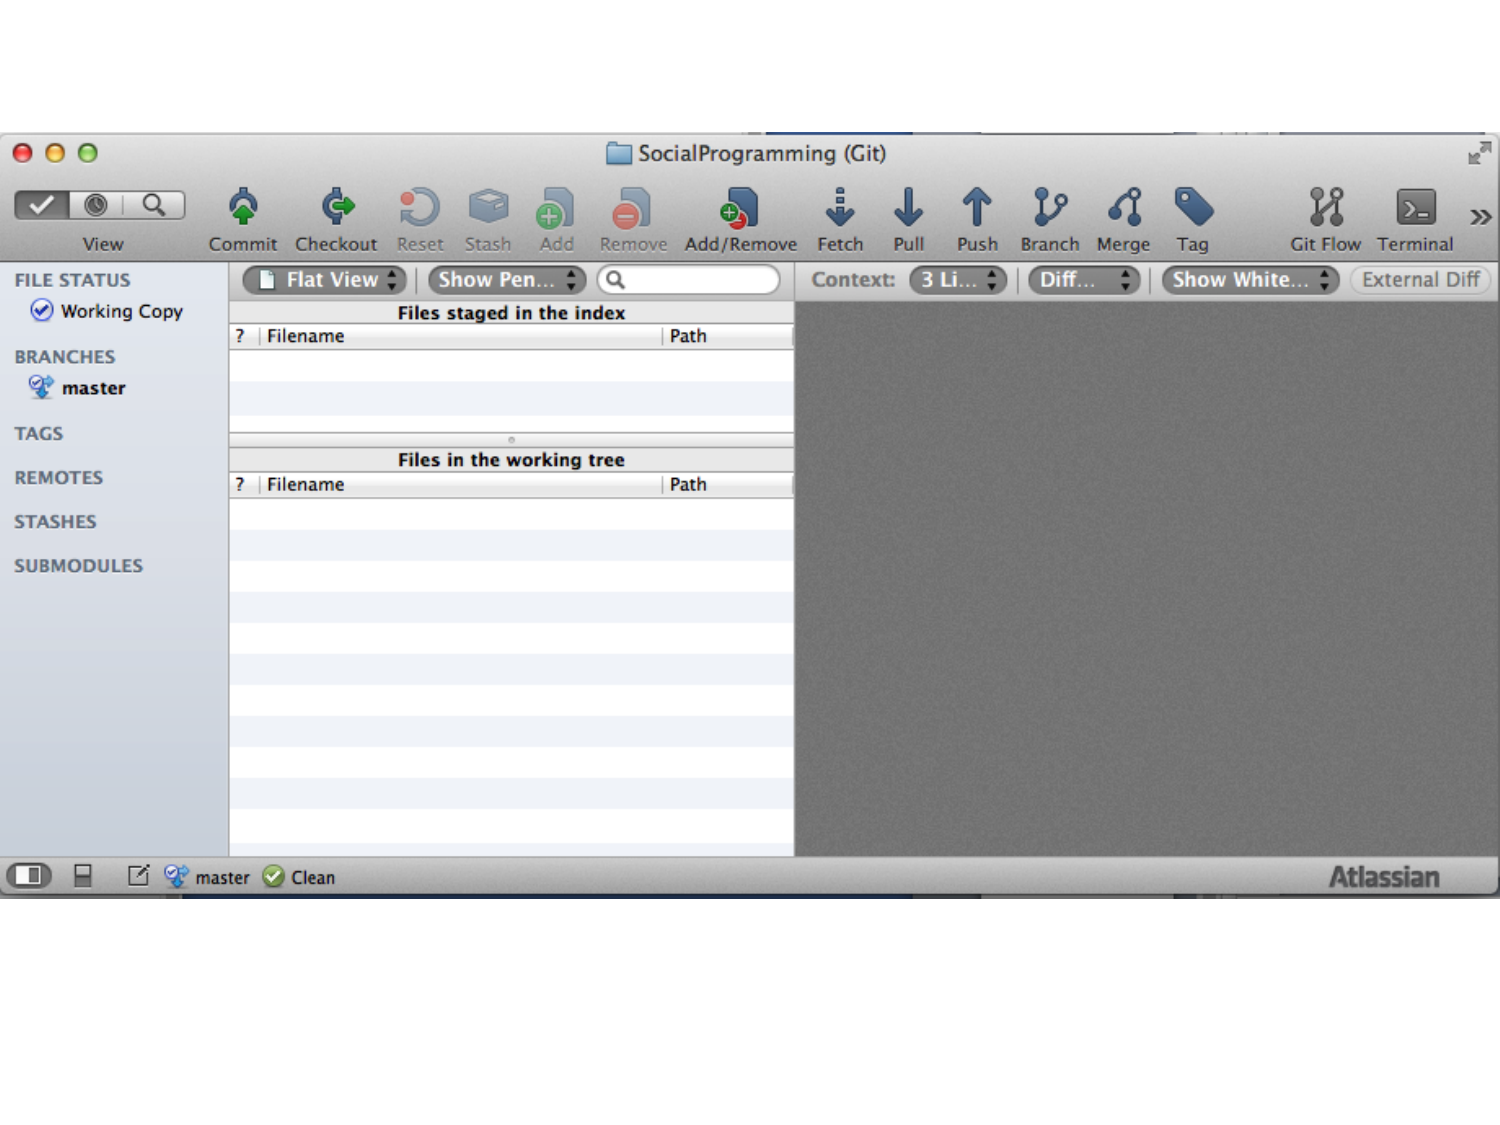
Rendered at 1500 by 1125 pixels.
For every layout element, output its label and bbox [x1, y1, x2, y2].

picture [0, 132, 1500, 899]
